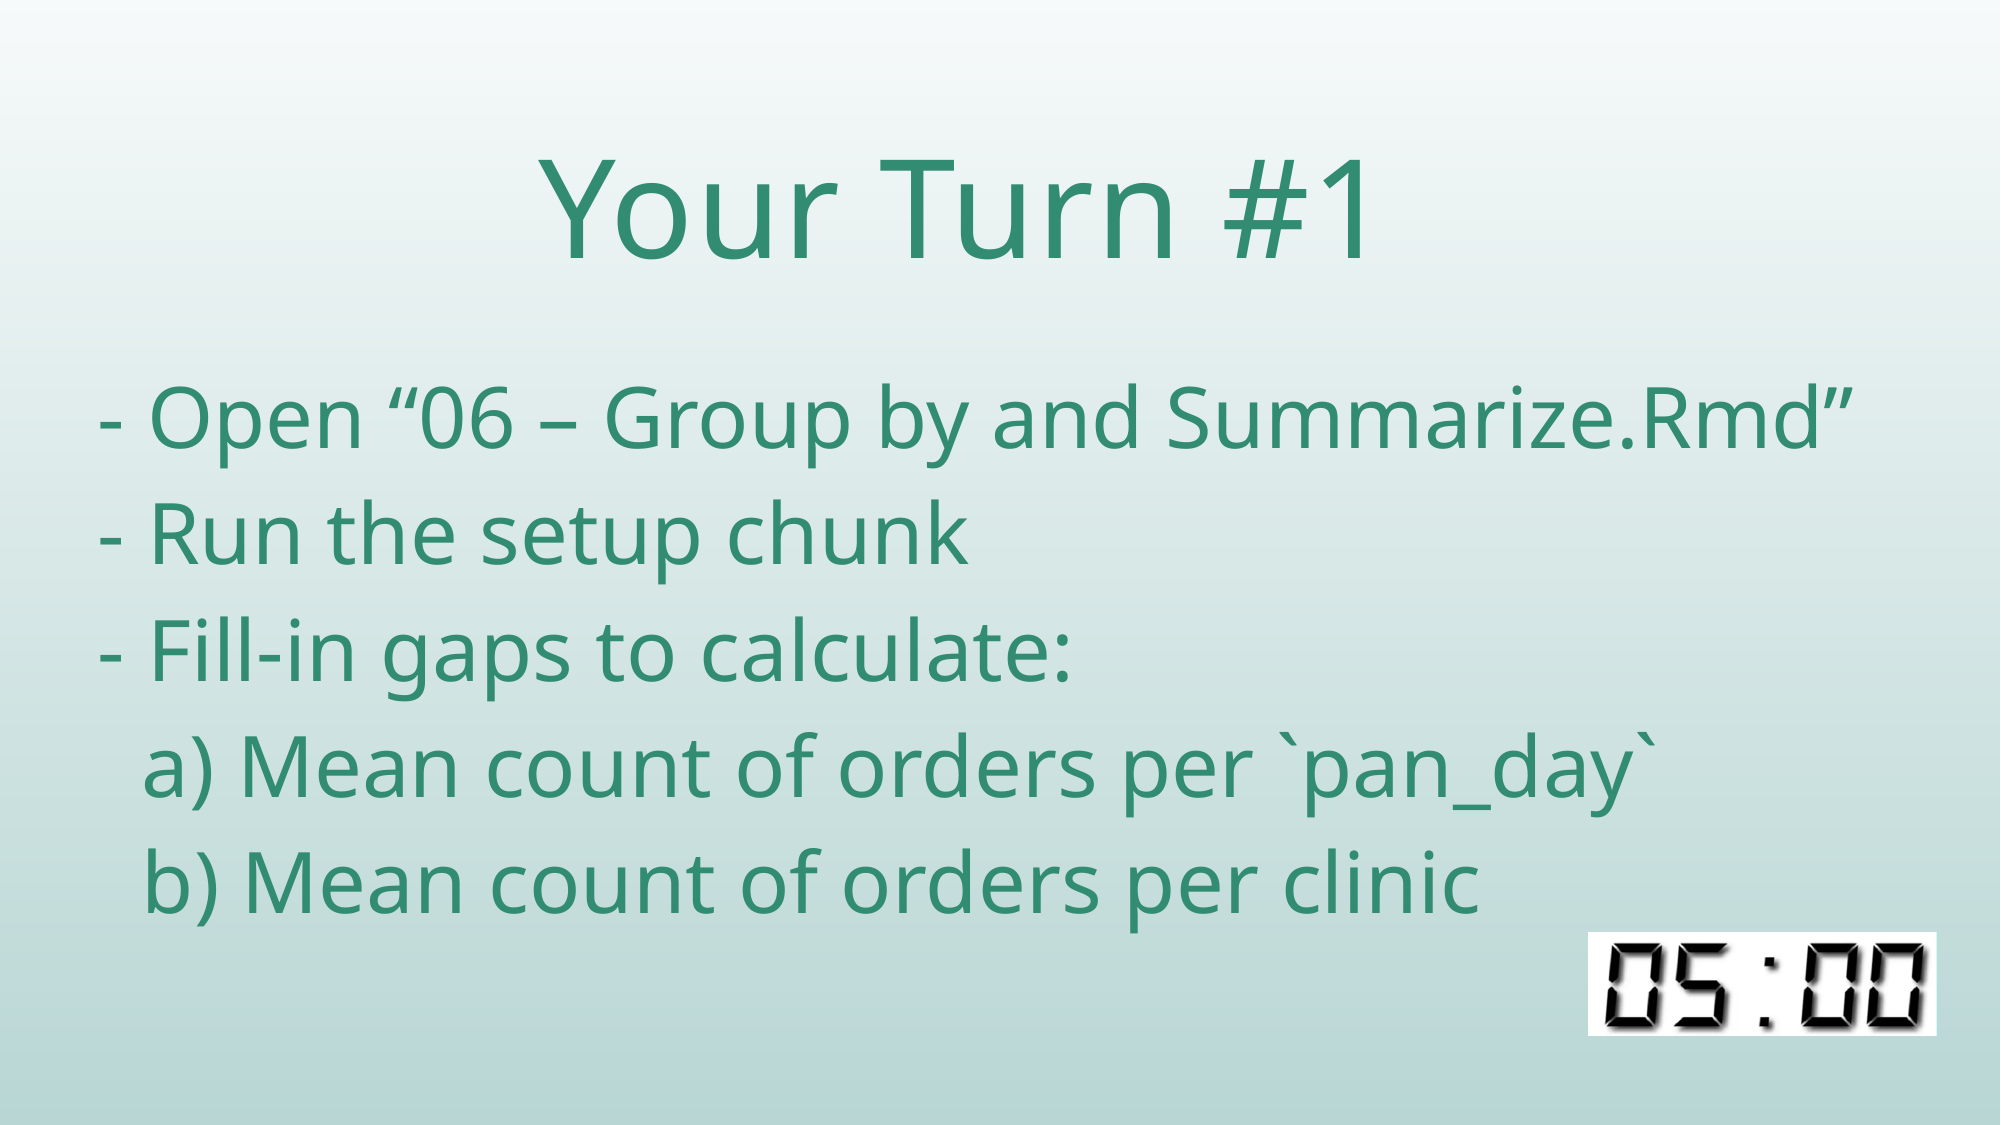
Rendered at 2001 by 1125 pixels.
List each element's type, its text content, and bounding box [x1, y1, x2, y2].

picture [1588, 932, 1937, 1036]
list - Open “06 – Group by and Summarize.Rmd” - Run the setup chunk - Fill-in gaps to calculate: a) Mean count of orders per `pan_day` b) Mean count of orders per clinic [71, 367, 1900, 1024]
title Your Turn #1 [168, 96, 1763, 342]
